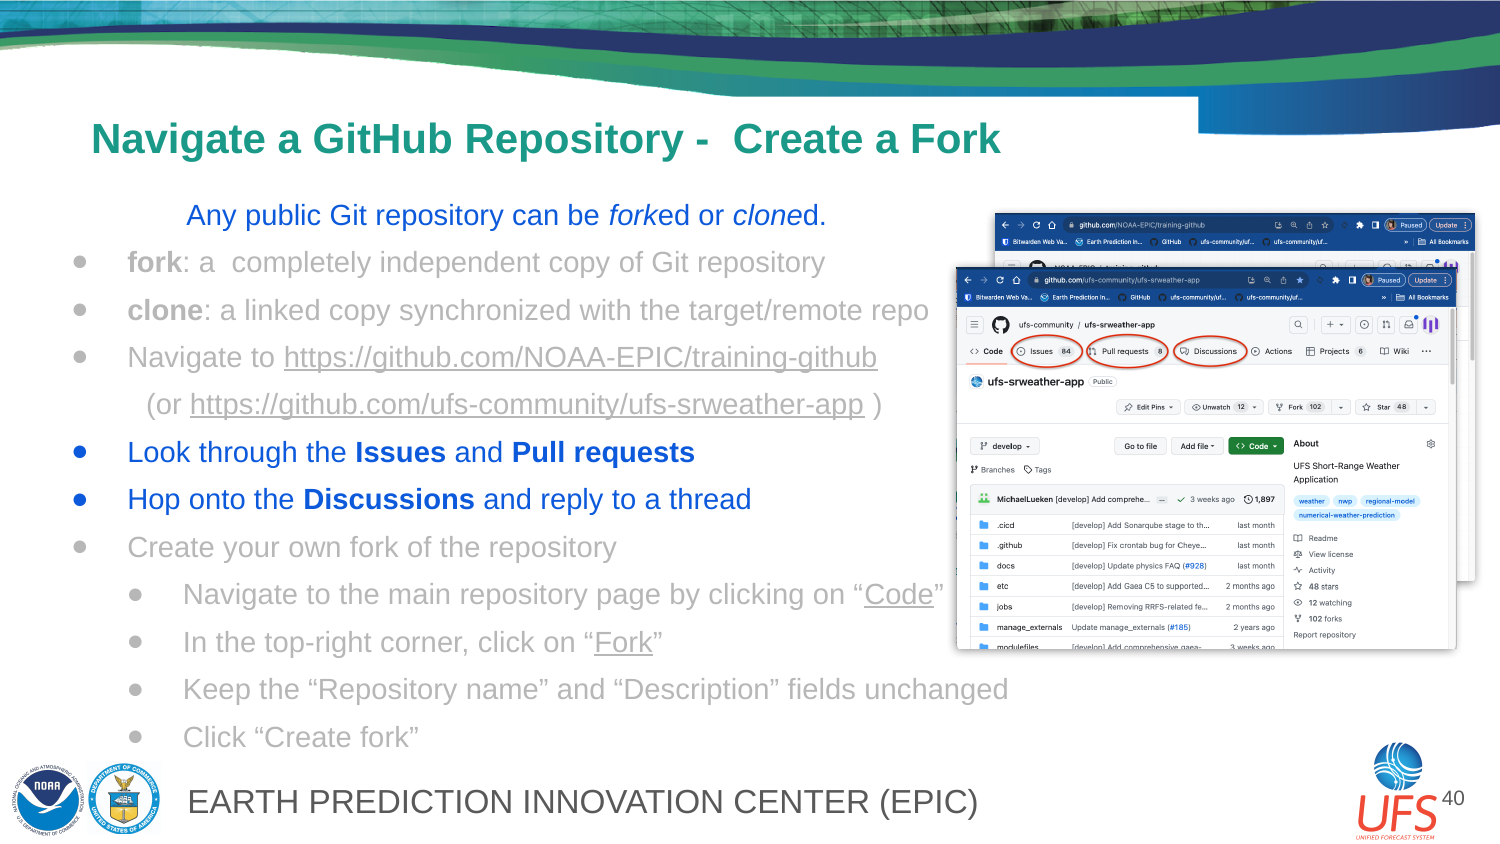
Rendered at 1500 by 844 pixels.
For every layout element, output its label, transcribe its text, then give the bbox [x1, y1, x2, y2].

picture [0, 0, 1500, 137]
picture [86, 758, 162, 834]
picture [12, 764, 84, 836]
picture [1351, 738, 1442, 844]
picture [956, 213, 1476, 649]
slide_number ‹#› [1447, 764, 1480, 830]
text_box Any public Git repository can be forked or cloned. fork: a completely independent copy of Git repository clone: a linked copy synchronized with the target/remote repo Navigate to https://github.com/NOAA-EPIC/training-github (or https://github.com/ufs-community/ufs-srweather-app ) Look through the Issues and Pull requests Hop onto the Discussions and reply to a thread Create your own fork of the repository Navigate to the main repository page by clicking on “Code” In the top-right corner, click on “Fork” Keep the “Repository name” and “Description” fields unchanged Click “Create fork” [55, 188, 1038, 761]
text_box EARTH PREDICTION INNOVATION CENTER (EPIC) [172, 765, 1115, 836]
title Navigate a GitHub Repository - Create a Fork [76, 146, 1199, 168]
